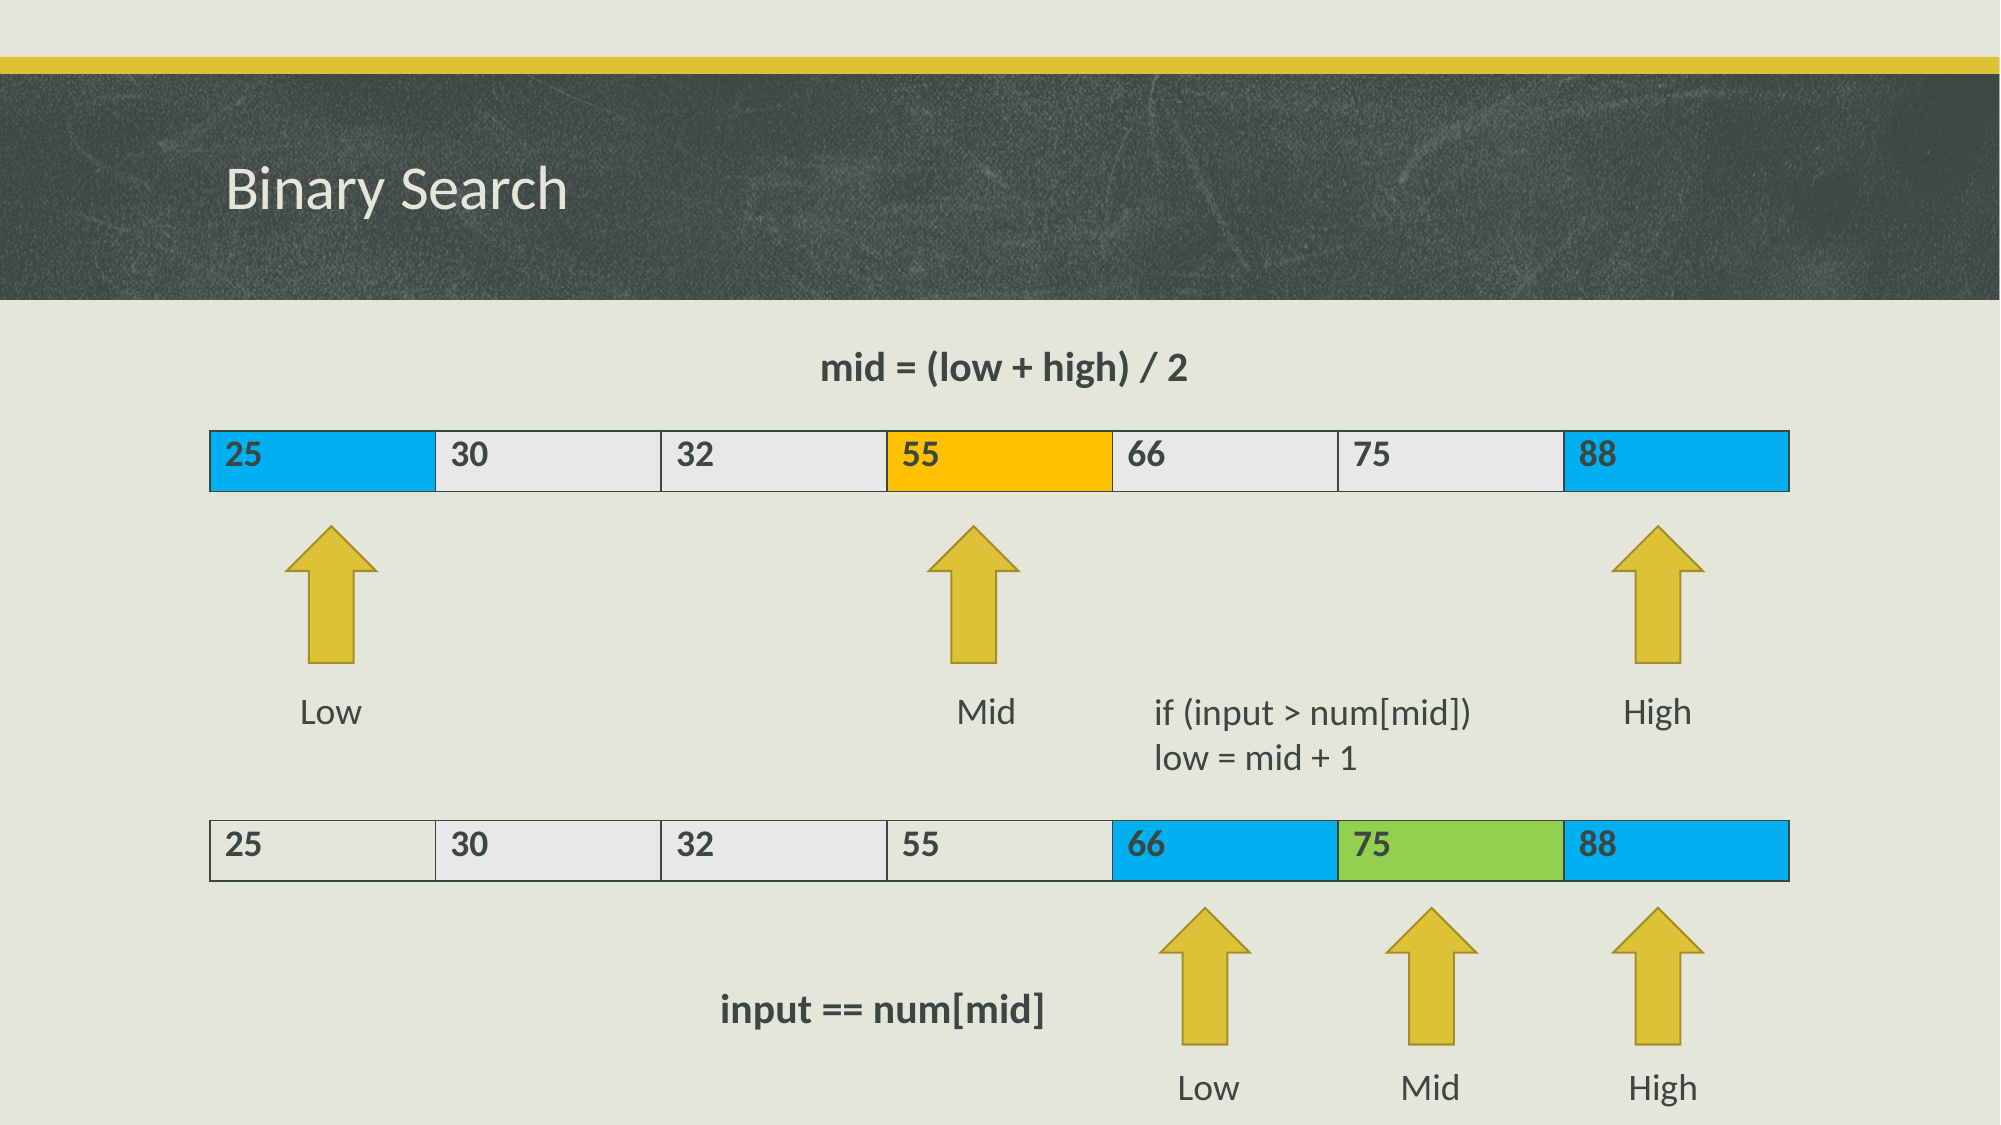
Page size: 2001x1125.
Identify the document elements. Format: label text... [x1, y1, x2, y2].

text_box input == num[mid] [705, 974, 1061, 1039]
table_header 88 [1565, 821, 1788, 880]
text_box [1384, 906, 1479, 1046]
text_box [284, 524, 379, 664]
text_box Mid [1385, 1055, 1476, 1116]
table_header 30 [436, 821, 660, 880]
title Binary Search [210, 76, 1790, 300]
table_header 32 [662, 821, 886, 880]
text_box High [1608, 679, 1708, 740]
picture [0, 74, 2000, 300]
text_box if (input > num[mid]) low = mid + 1 [1139, 680, 1487, 786]
text_box High [1614, 1055, 1714, 1116]
table_header 66 [1113, 432, 1337, 491]
table_header 75 [1339, 821, 1563, 880]
table_header 30 [436, 432, 660, 491]
table_header 55 [888, 432, 1112, 491]
text_box [1610, 906, 1706, 1046]
table_header 25 [211, 821, 435, 880]
table_header 66 [1113, 821, 1337, 880]
text_box [1610, 524, 1706, 664]
text_box [1157, 906, 1253, 1046]
table_header 55 [888, 821, 1112, 880]
table_header 88 [1565, 432, 1788, 491]
text_box Low [285, 679, 378, 740]
text_box [926, 524, 1021, 664]
text_box Low [1163, 1055, 1255, 1116]
table_header 32 [662, 432, 886, 491]
table_header 25 [211, 432, 435, 491]
table_header 75 [1339, 432, 1563, 491]
text_box mid = (low + high) / 2 [795, 332, 1204, 398]
text_box Mid [941, 679, 1032, 740]
